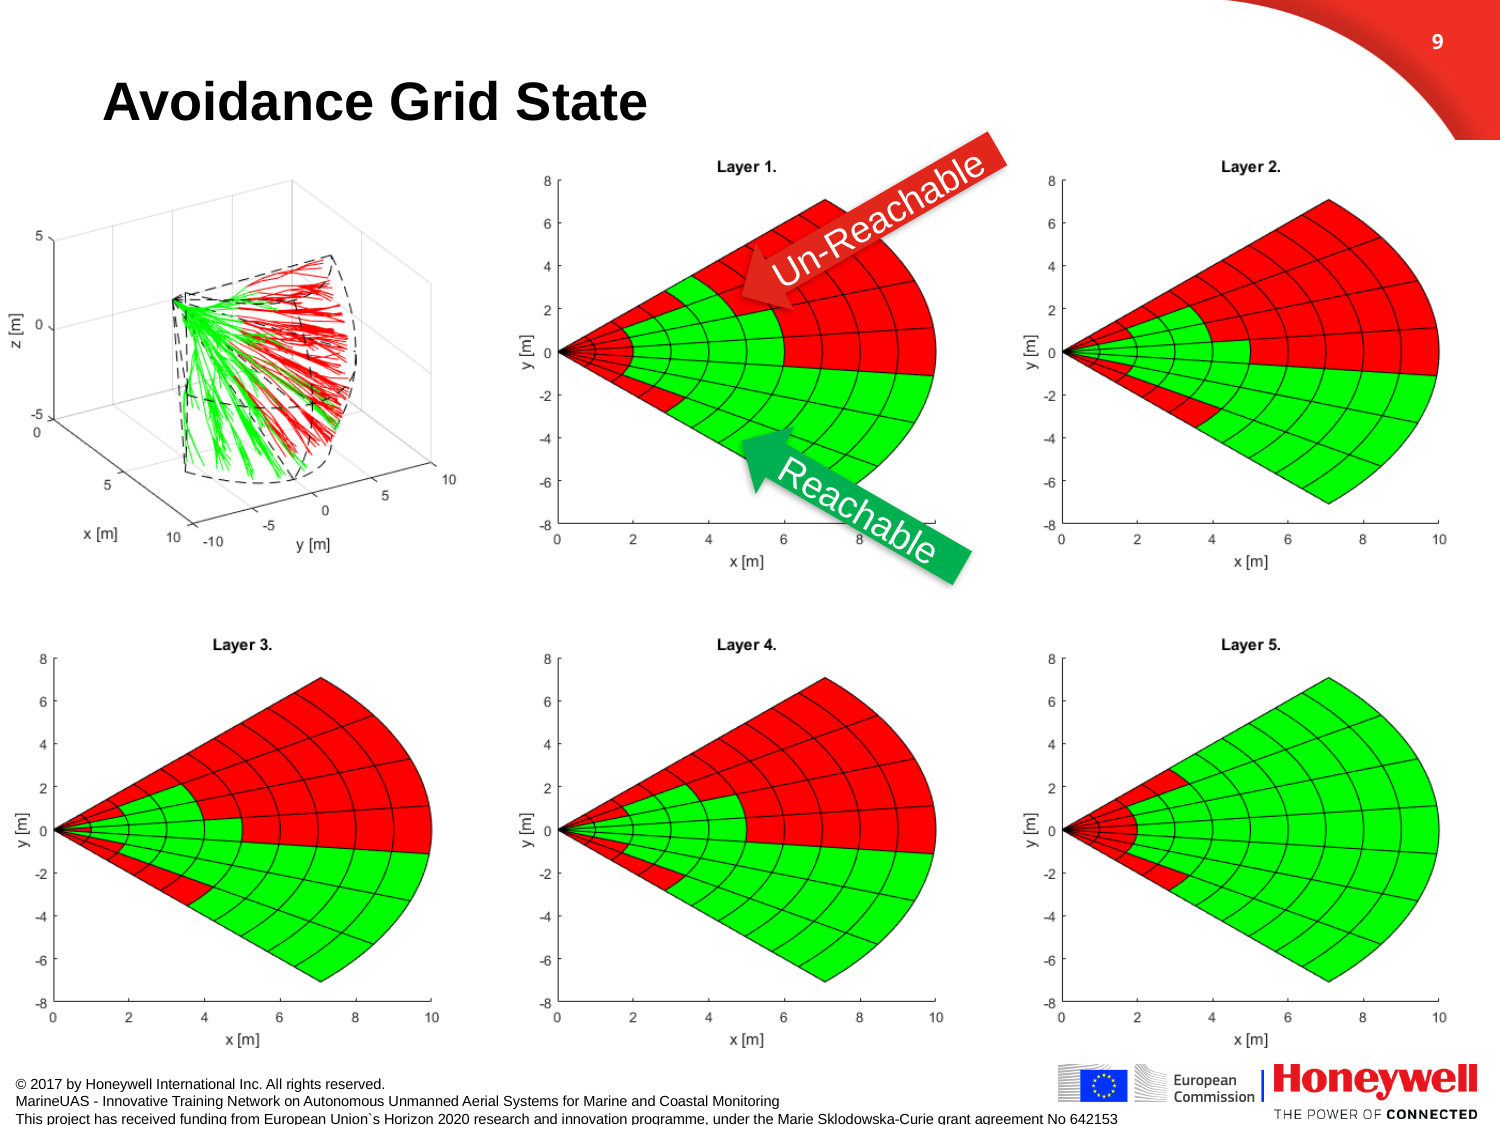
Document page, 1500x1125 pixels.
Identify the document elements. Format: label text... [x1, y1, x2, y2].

picture [0, 0, 1500, 1119]
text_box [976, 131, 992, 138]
slide_number 9 [1416, 0, 1500, 83]
title Avoidance Grid State [86, 58, 1347, 138]
